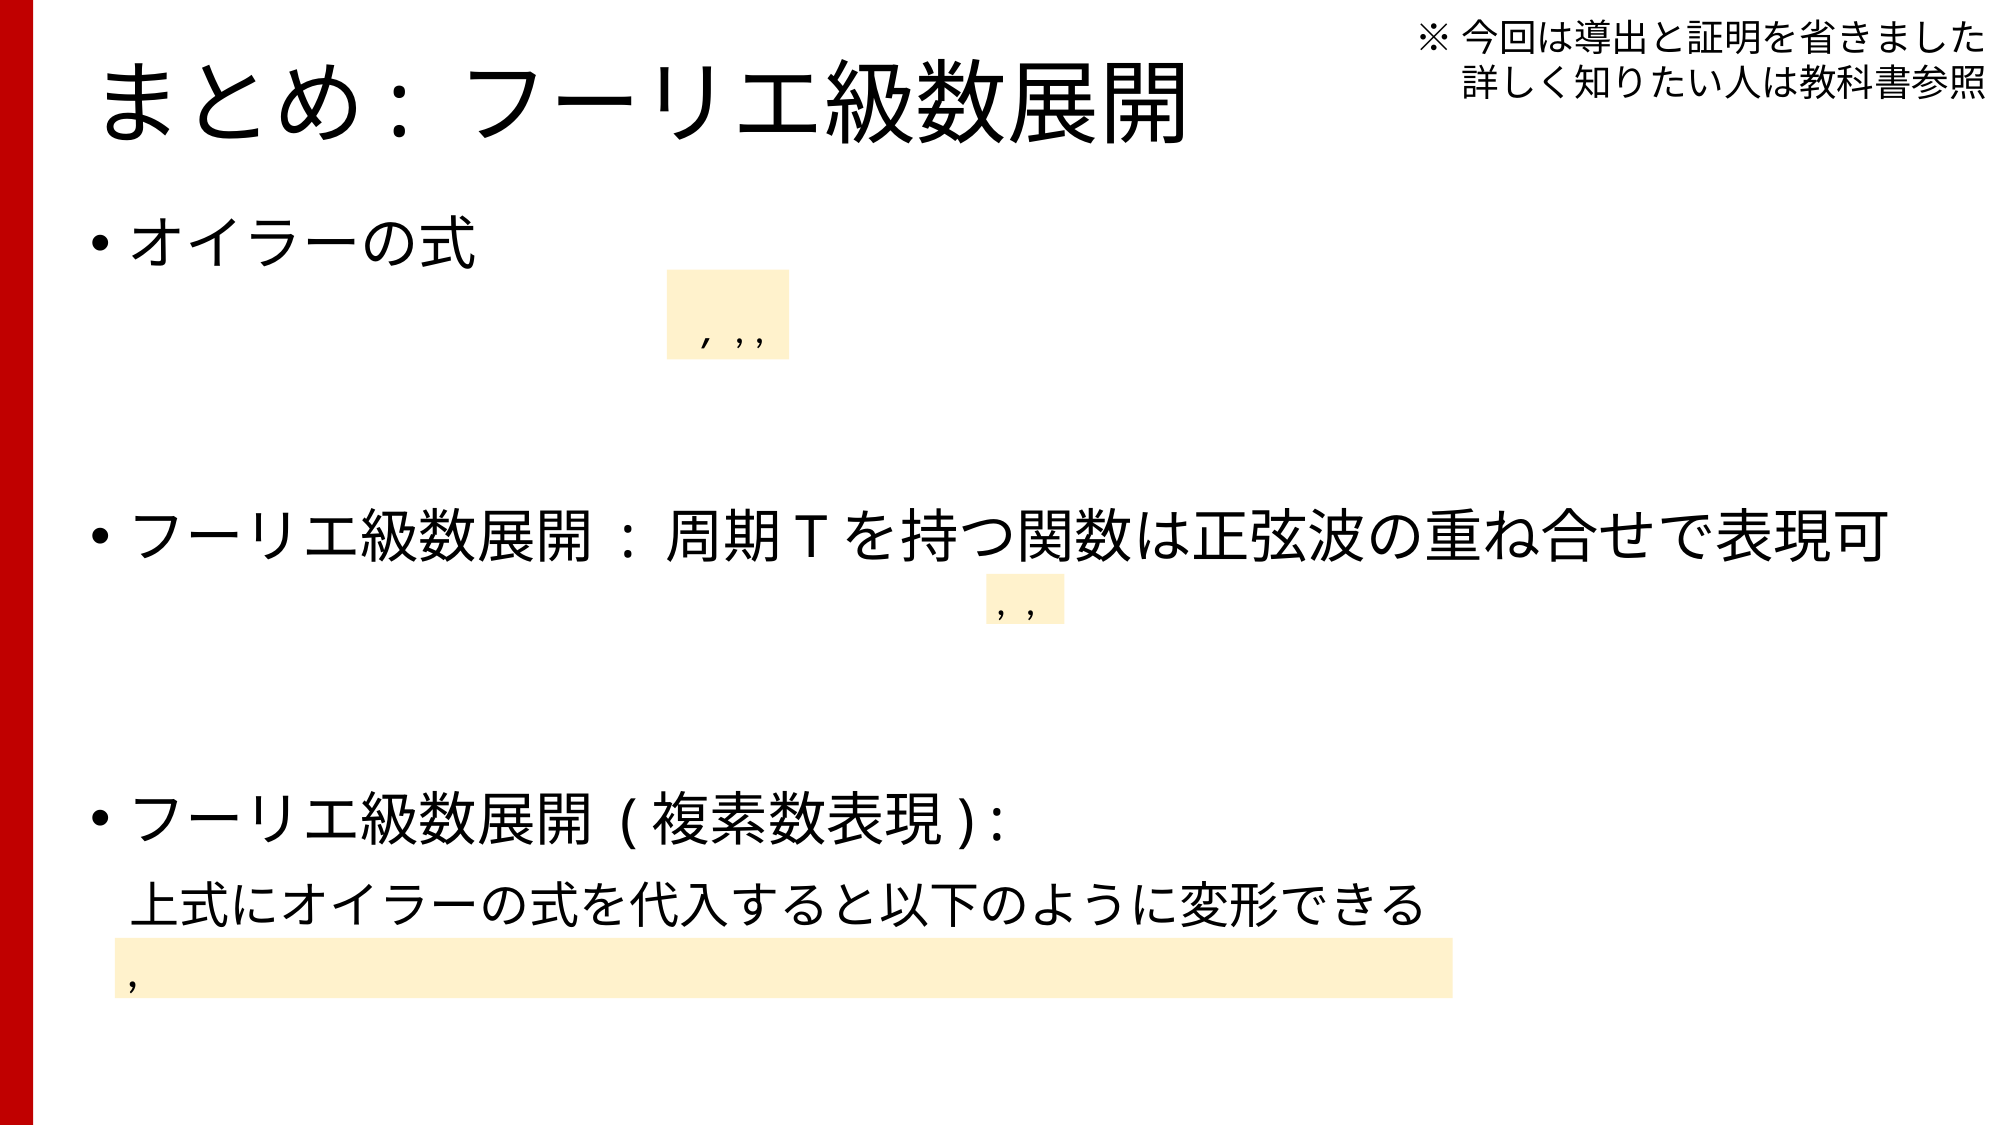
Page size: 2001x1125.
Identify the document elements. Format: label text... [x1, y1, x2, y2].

text_box ※今回は導出と証明を省きました 詳しく知りたい人は教科書参照 [1400, 6, 2000, 111]
title まとめ: フーリエ級数展開 [75, 46, 1958, 167]
text_box フーリエ級数展開 : 周期Tを持つ関数は正弦波の重ね合せで表現可 [74, 499, 1957, 625]
text_box フーリエ級数展開 (複素数表現) : 上式にオイラーの式を代入すると以下のように変形できる [74, 782, 1957, 951]
